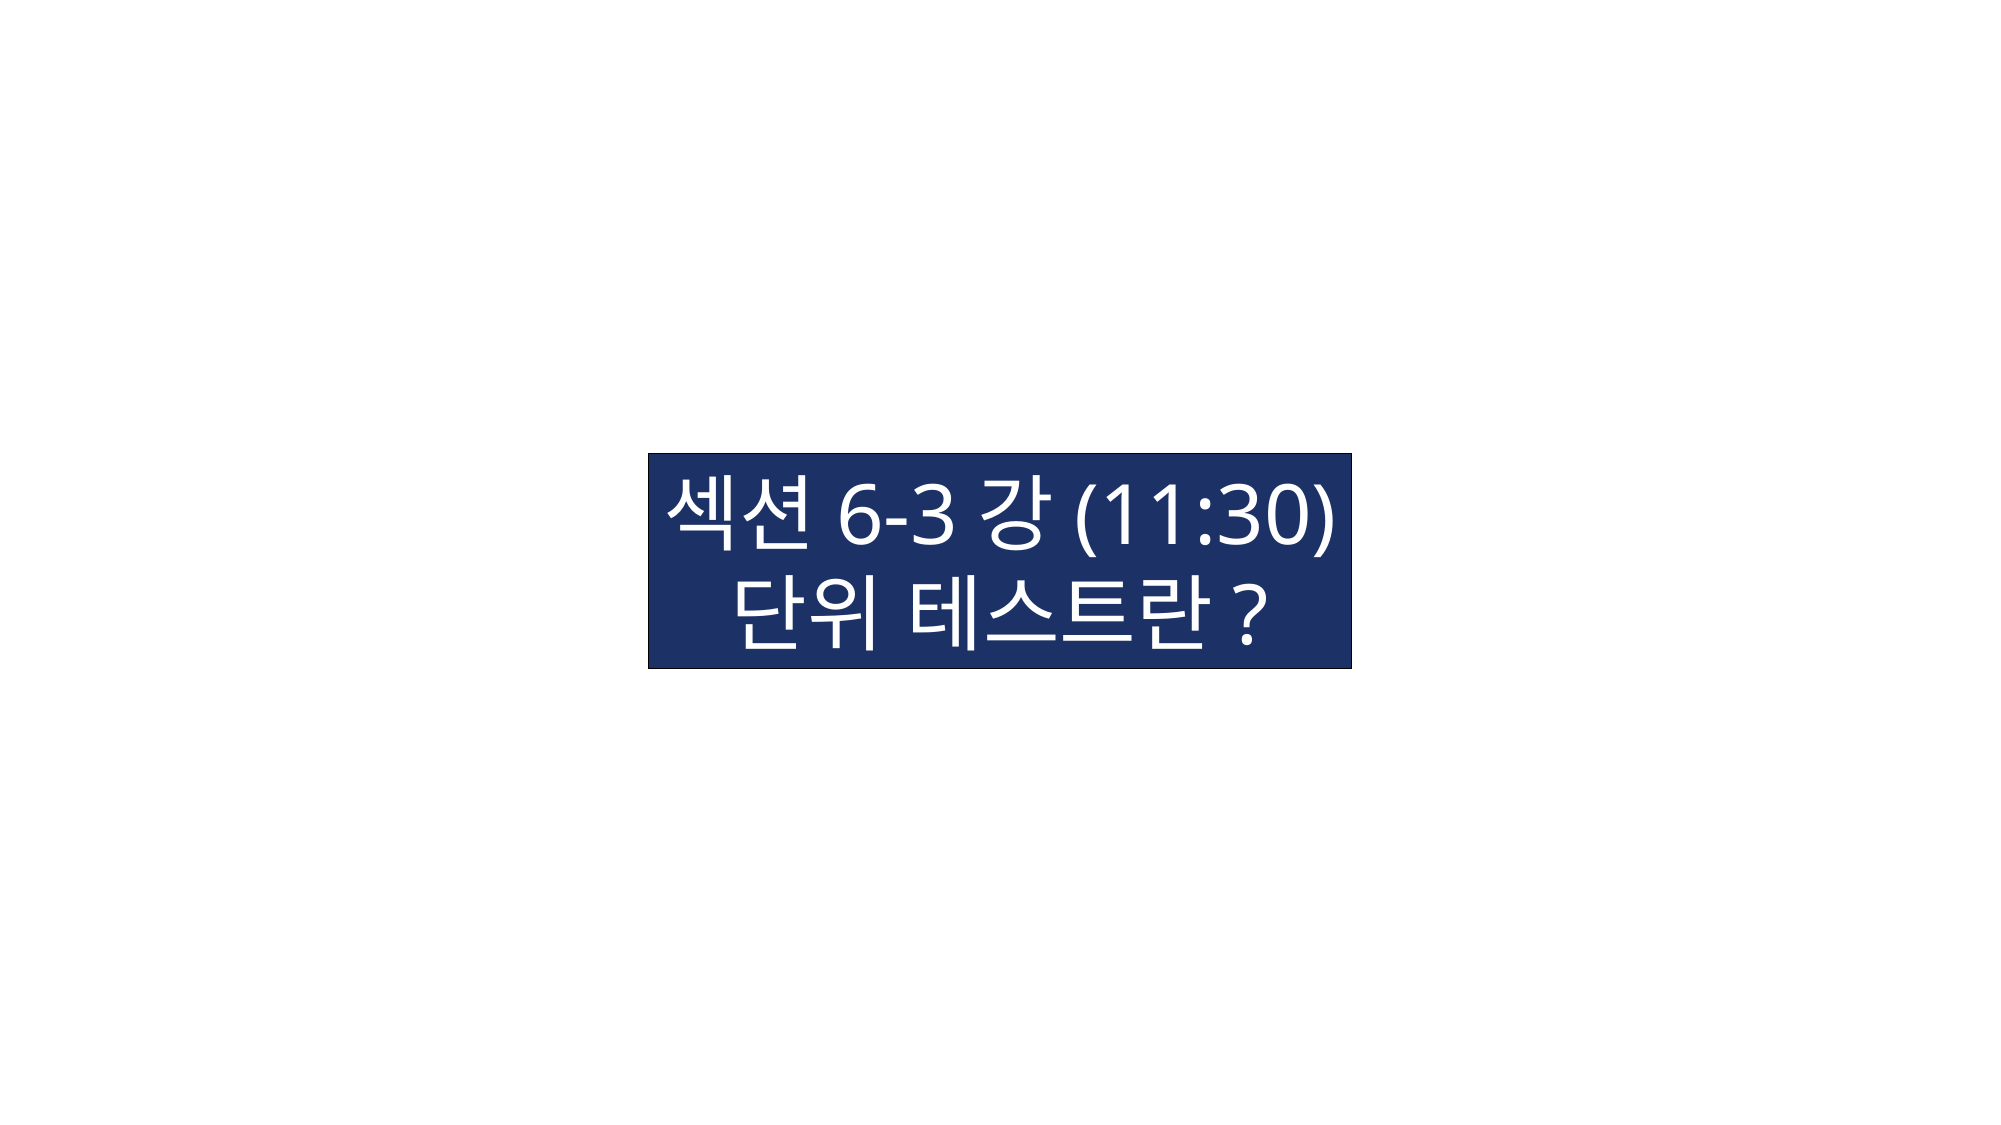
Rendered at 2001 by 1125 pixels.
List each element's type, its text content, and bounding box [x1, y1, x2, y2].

text_box 섹션6-3강(11:30) 단위 테스트란? [648, 453, 1352, 669]
